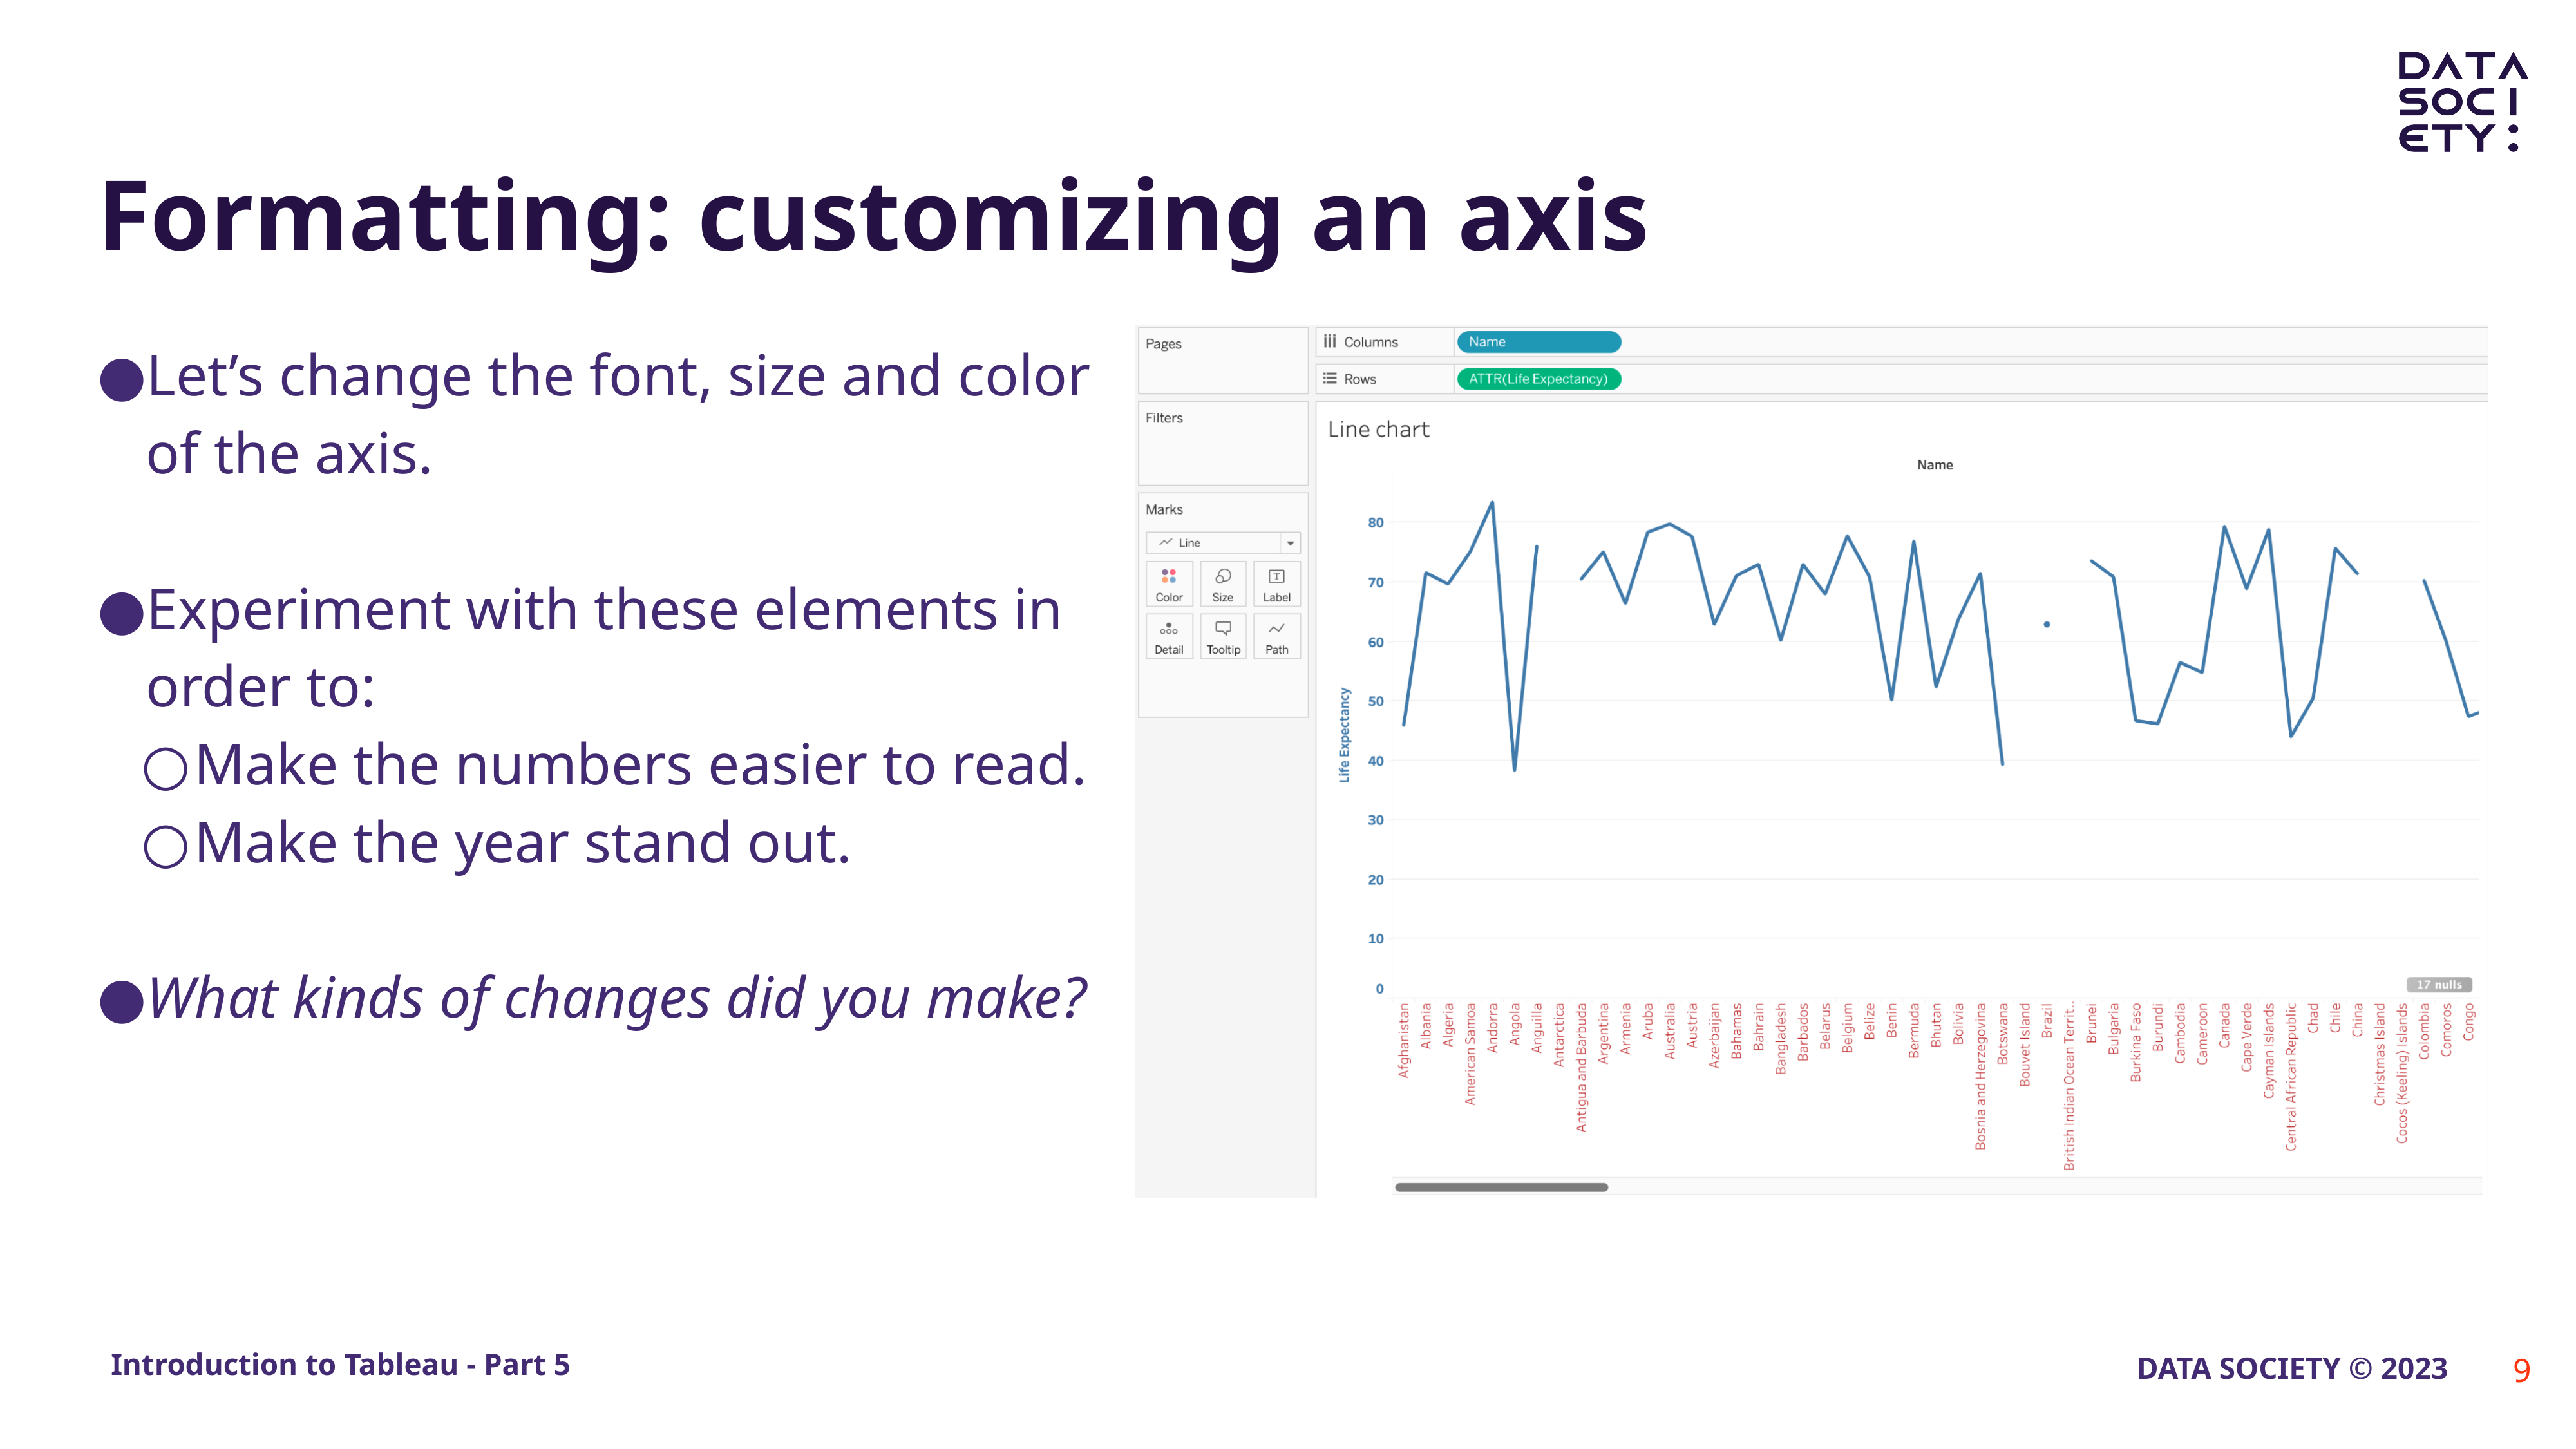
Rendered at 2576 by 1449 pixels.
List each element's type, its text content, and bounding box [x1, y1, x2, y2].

slide_number ‹#› [2387, 1331, 2542, 1413]
text_box [245, 365, 265, 466]
picture [2399, 52, 2529, 152]
title Formatting: customizing an axis [88, 113, 2488, 274]
list Let’s change the font, size and color of the axis. Experiment with these elements in order to: Make the numbers easier to read. Make the year stand out. What kinds of changes did you make? [88, 325, 1131, 1287]
picture [1135, 324, 2488, 1199]
